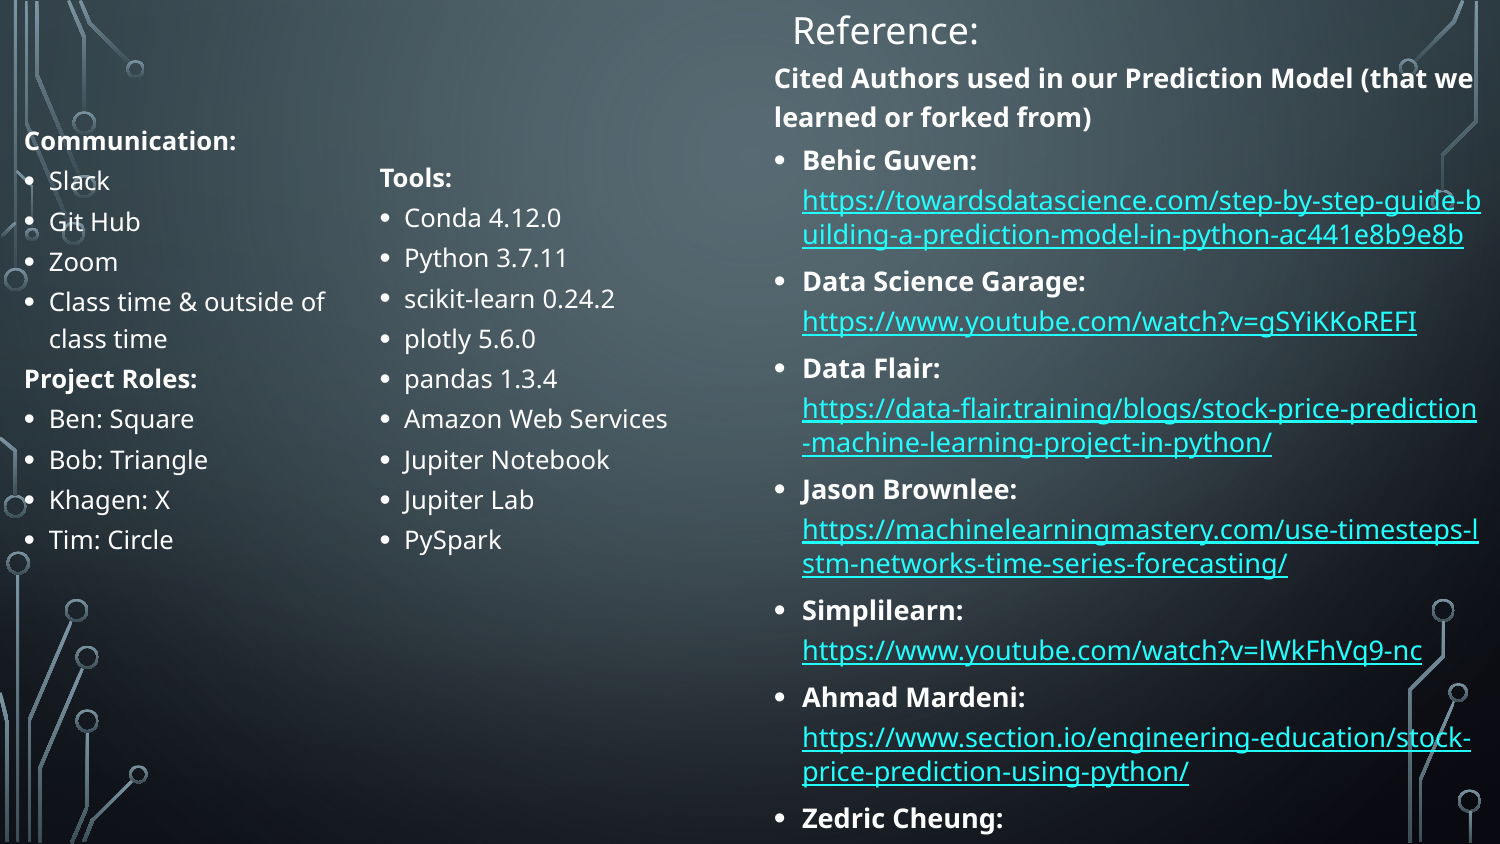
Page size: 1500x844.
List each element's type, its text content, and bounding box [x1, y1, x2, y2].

text_box Reference: [777, 0, 1345, 60]
list Communication: Slack Git Hub Zoom Class time & outside of class time Project Roles: Ben: Square Bob: Triangle Khagen: X Tim: Circle Tools: Conda 4.12.0 Python 3.7.11 scikit-learn 0.24.2 plotly 5.6.0 pandas 1.3.4 Amazon Web Services Jupiter Notebook Jupiter Lab PySpark [8, 111, 750, 678]
list Cited Authors used in our Prediction Model (that we learned or forked from) Behic Guven: https://towardsdatascience.com/step-by-step-guide-building-a-prediction-model-in-python-ac441e8b9e8b Data Science Garage: https://www.youtube.com/watch?v=gSYiKKoREFI Data Flair: https://data-flair.training/blogs/stock-price-prediction-machine-learning-project-in-python/ Jason Brownlee: https://machinelearningmastery.com/use-timesteps-lstm-networks-time-series-forecasting/ Simplilearn: https://www.youtube.com/watch?v=lWkFhVq9-nc Ahmad Mardeni: https://www.section.io/engineering-education/stock-price-prediction-using-python/ Zedric Cheung: https://towardsdatascience.com/customize-loss-function-to-make-lstm-model-more-applicable-in-stock-price-prediction-b1c50e50b16c Various Class Tutors and Teachers [758, 47, 1500, 820]
